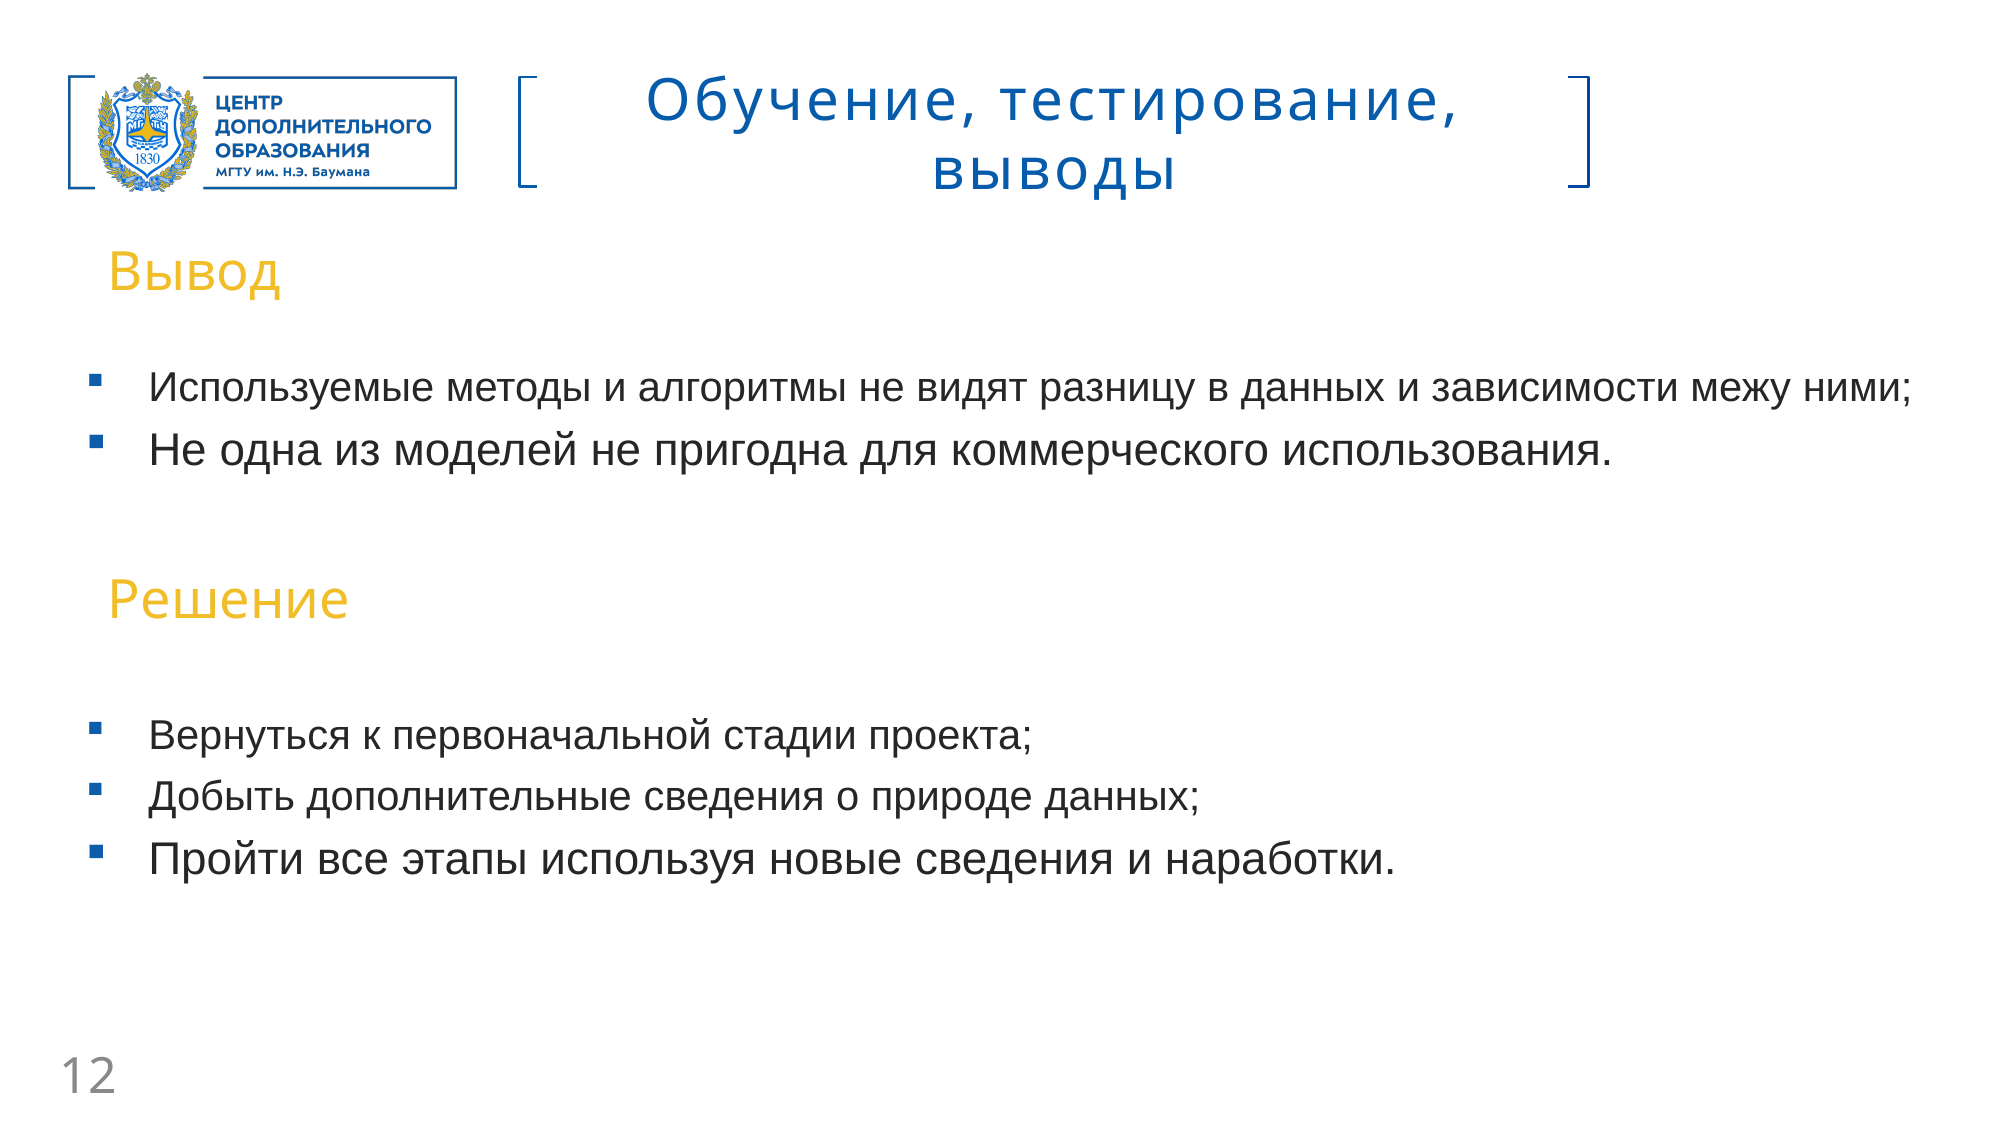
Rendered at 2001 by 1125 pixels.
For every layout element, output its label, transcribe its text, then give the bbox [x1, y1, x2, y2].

picture [68, 73, 457, 192]
slide_number 12 [44, 1055, 139, 1101]
list Решение [80, 563, 1070, 660]
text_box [519, 76, 1589, 187]
list Вернуться к первоначальной стадии проекта; Добыть дополнительные сведения о природе данных; Пройти все этапы используя новые сведения и наработки. [58, 706, 1865, 931]
list Используемые методы и алгоритмы не видят разницу в данных и зависимости межу ними; Не одна из моделей не пригодна для коммерческого использования. [58, 357, 1947, 582]
list Вывод [80, 236, 1070, 333]
